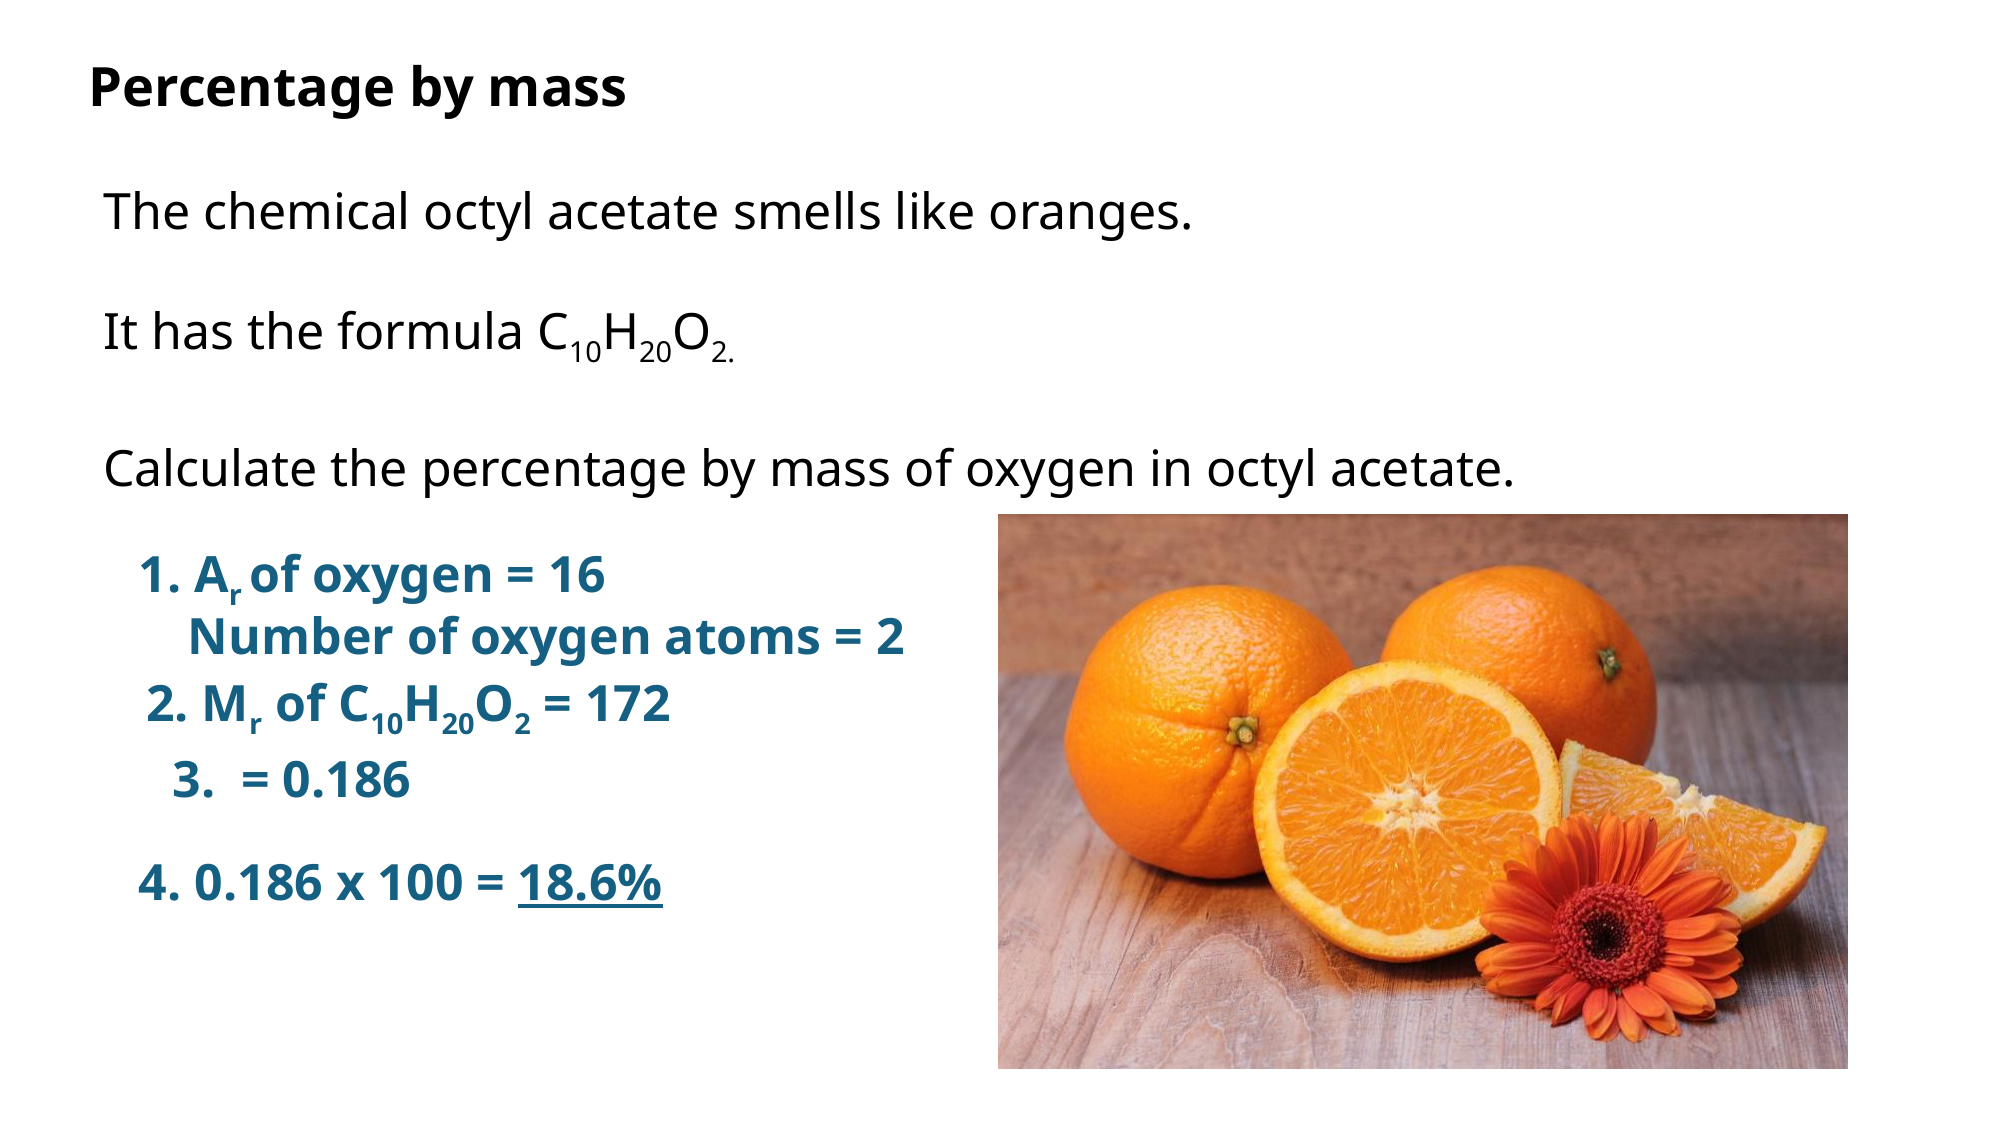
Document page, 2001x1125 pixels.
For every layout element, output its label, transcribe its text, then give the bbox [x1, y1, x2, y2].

title Percentage by mass [88, 0, 1831, 119]
text_box 4. 0.186 x 100 = 18.6% [124, 842, 678, 918]
text_box Number of oxygen atoms = 2 [173, 597, 920, 672]
text_box 2. Mr of C10H20O2 = 172 [131, 664, 686, 748]
text_box 1. Ar of oxygen = 16 [123, 535, 621, 619]
picture [997, 514, 1849, 1069]
text_box The chemical octyl acetate smells like oranges. It has the formula C10H20O2. Calculate the percentage by mass of oxygen in octyl acetate. [88, 172, 1853, 504]
